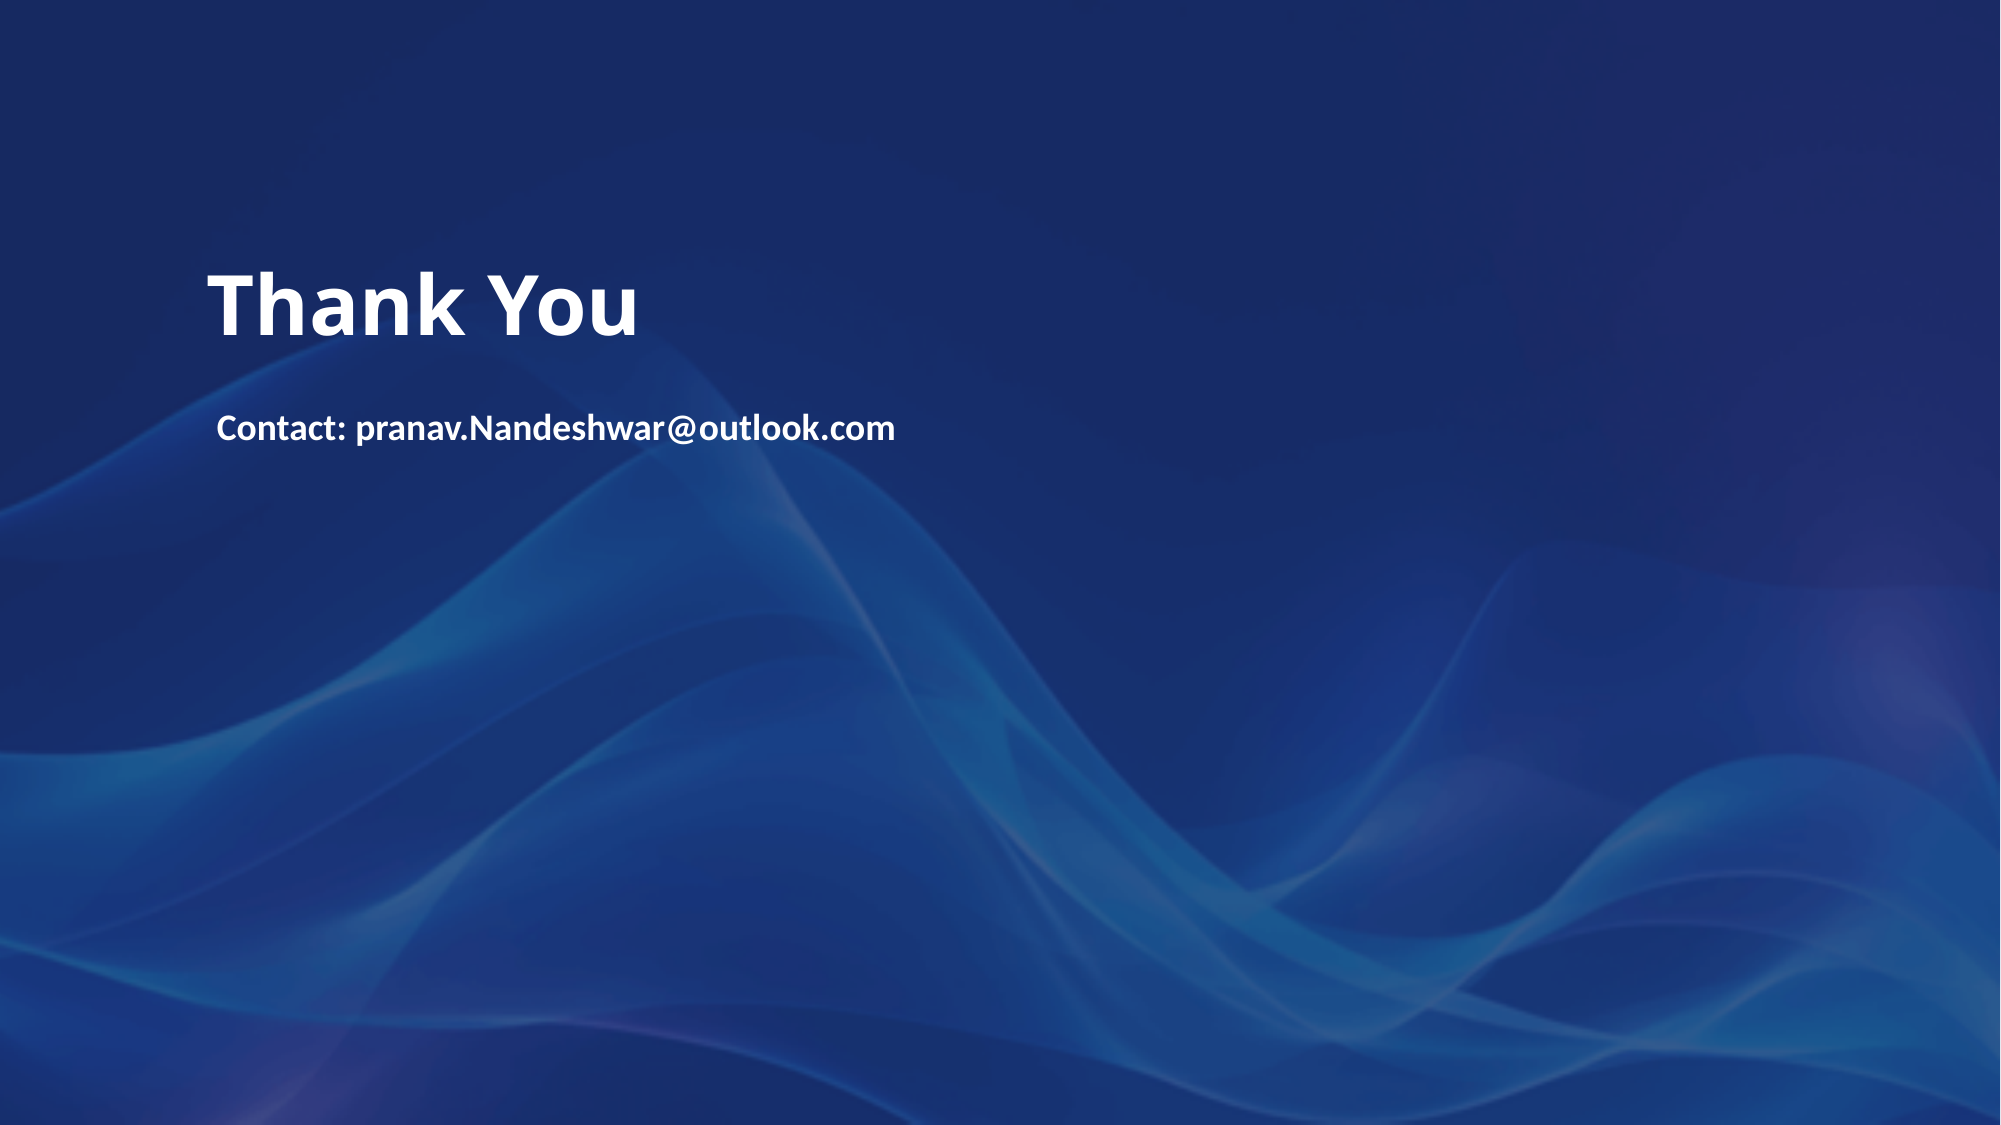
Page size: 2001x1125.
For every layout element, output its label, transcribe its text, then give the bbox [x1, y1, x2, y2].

text_box Thank You [191, 244, 657, 359]
text_box Contact: pranav.Nandeshwar@outlook.com [202, 395, 912, 456]
picture [0, 0, 2001, 1125]
